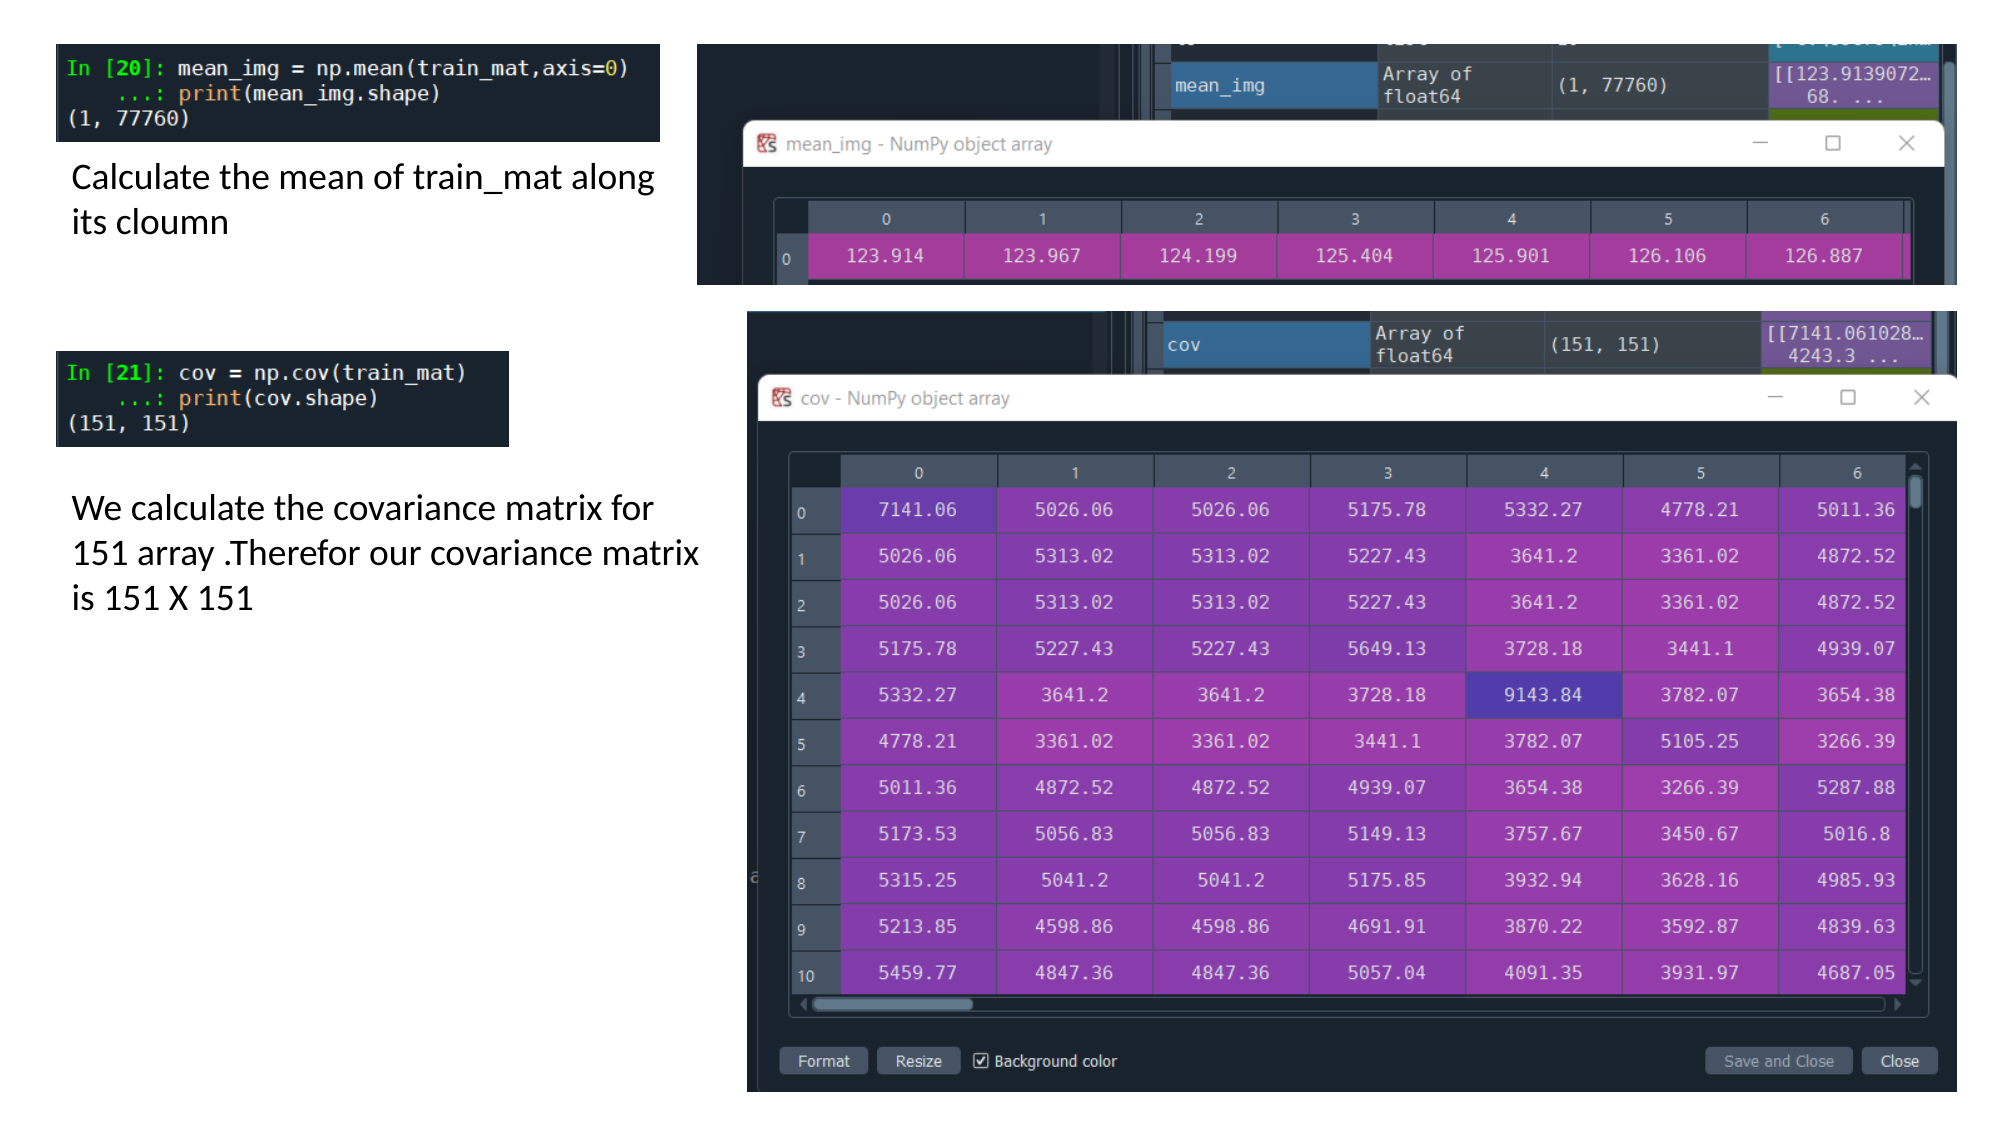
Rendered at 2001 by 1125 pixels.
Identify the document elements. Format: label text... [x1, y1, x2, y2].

text_box We calculate the covariance matrix for 151 array .Therefor our covariance matrix is 151 X 151 [56, 475, 729, 626]
picture [56, 44, 660, 142]
picture [747, 311, 1957, 1093]
picture [697, 44, 1957, 285]
text_box Calculate the mean of train_mat along its cloumn [56, 144, 697, 250]
picture [56, 351, 509, 447]
